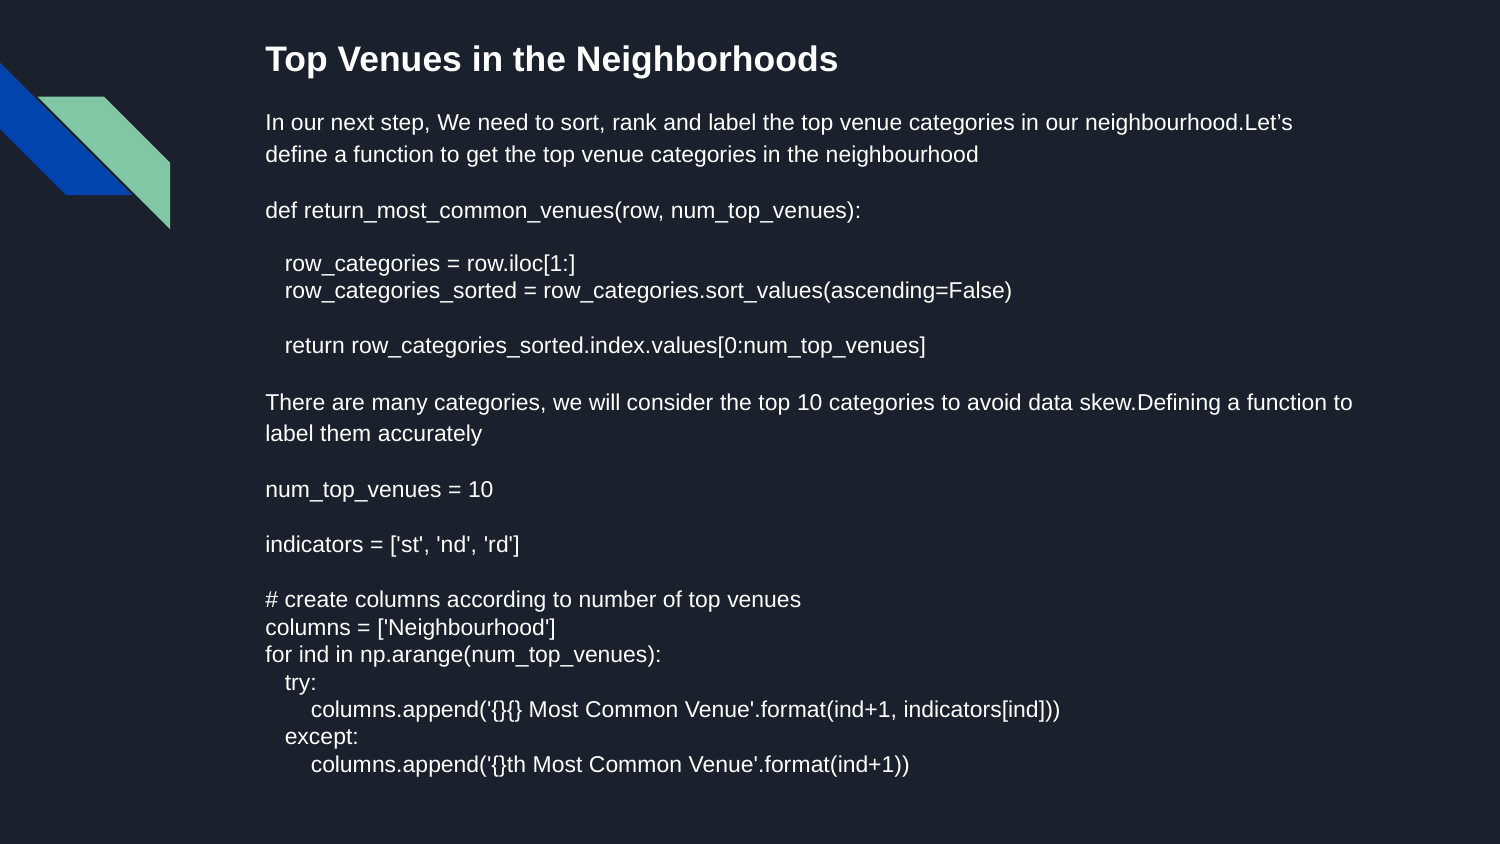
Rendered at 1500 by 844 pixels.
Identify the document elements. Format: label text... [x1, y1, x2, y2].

text_box Top Venues in the Neighborhoods In our next step, We need to sort, rank and label the top venue categories in our neighbourhood.Let’s define a function to get the top venue categories in the neighbourhood def return_most_common_venues(row, num_top_venues): row_categories = row.iloc[1:] row_categories_sorted = row_categories.sort_values(ascending=False) return row_categories_sorted.index.values[0:num_top_venues] There are many categories, we will consider the top 10 categories to avoid data skew.Defining a function to label them accurately num_top_venues = 10 indicators = ['st', 'nd', 'rd'] # create columns according to number of top venues columns = ['Neighbourhood'] for ind in np.arange(num_top_venues): try: columns.append('{}{} Most Common Venue'.format(ind+1, indicators[ind])) except: columns.append('{}th Most Common Venue'.format(ind+1)) [250, 14, 1373, 507]
